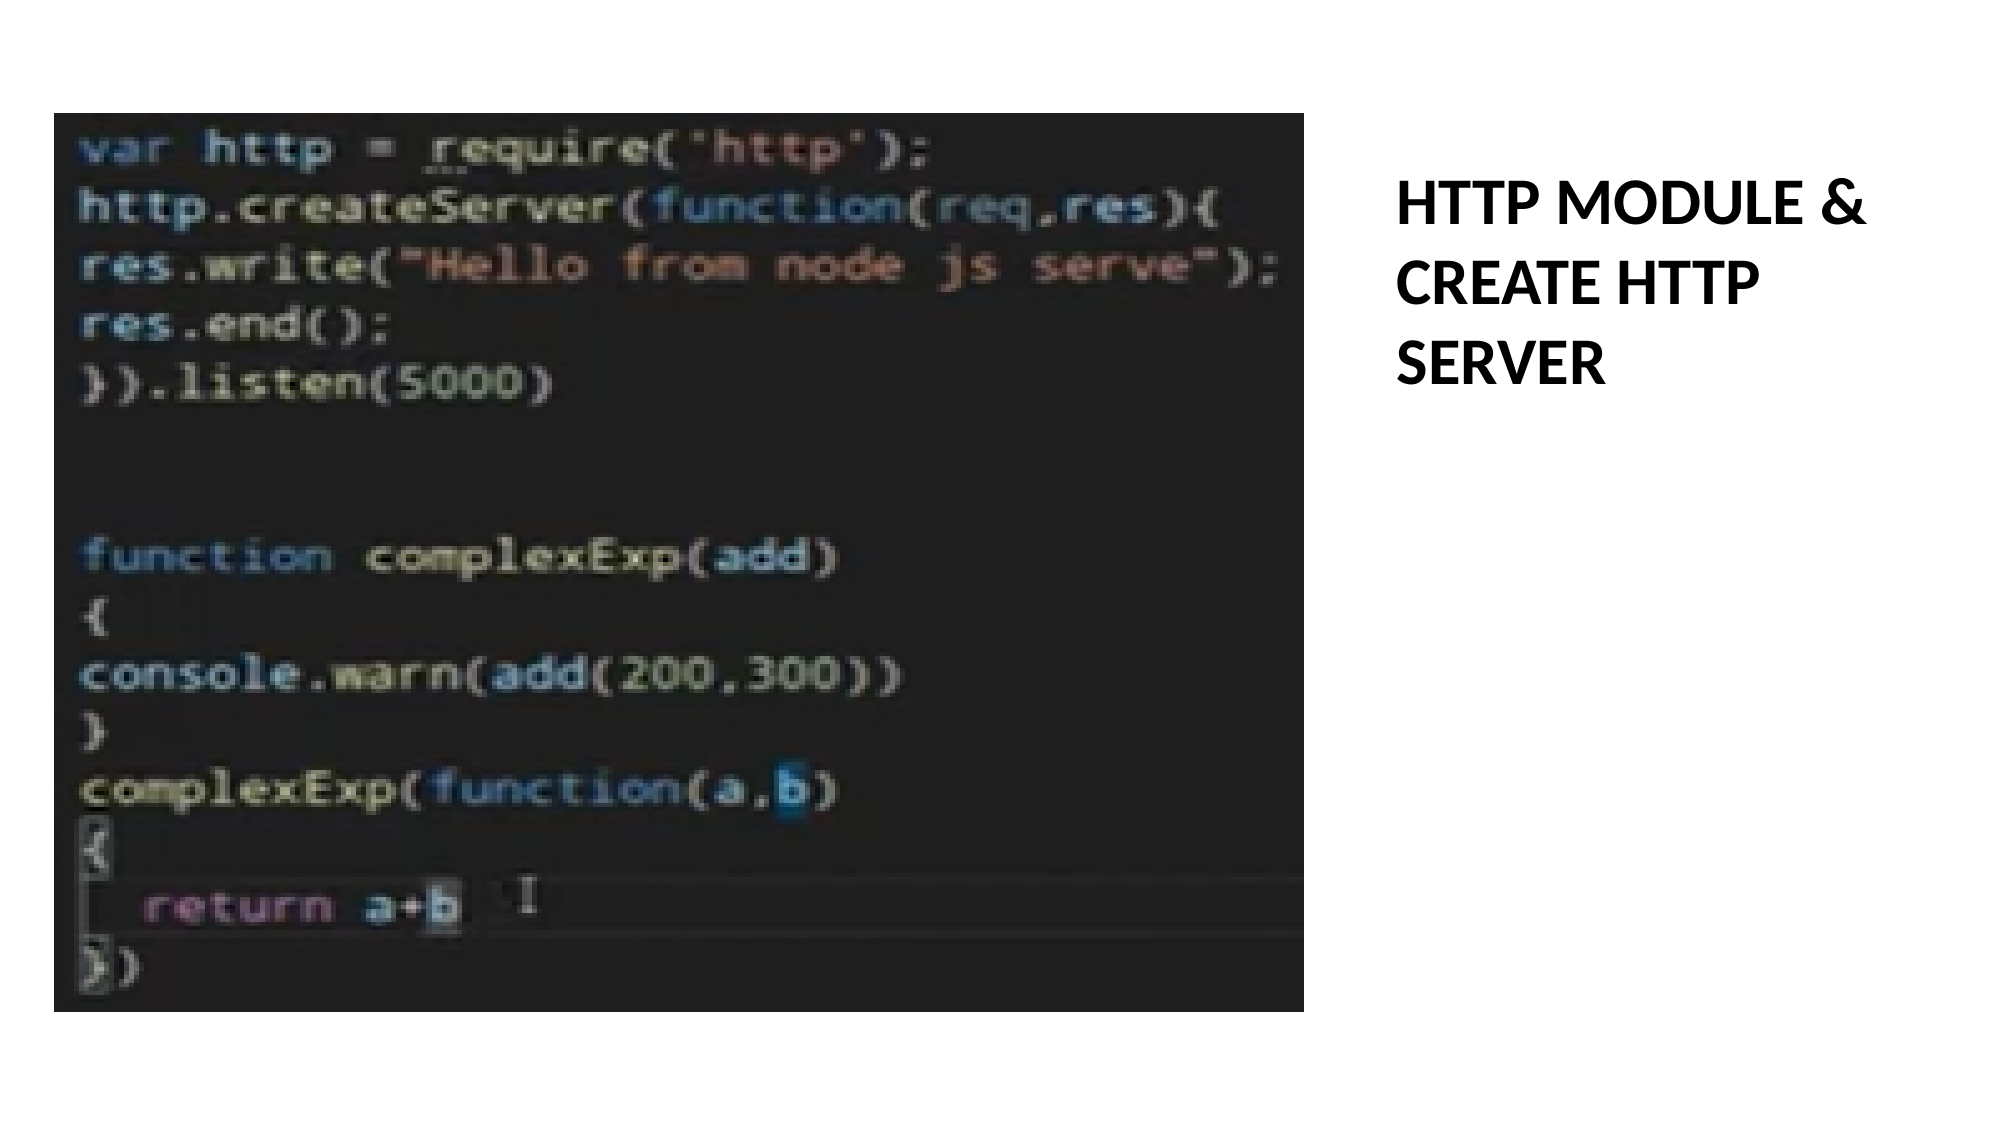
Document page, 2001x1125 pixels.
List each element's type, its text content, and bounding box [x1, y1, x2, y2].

picture [54, 113, 1304, 1012]
text_box HTTP MODULE & CREATE HTTP SERVER [1381, 150, 1909, 405]
